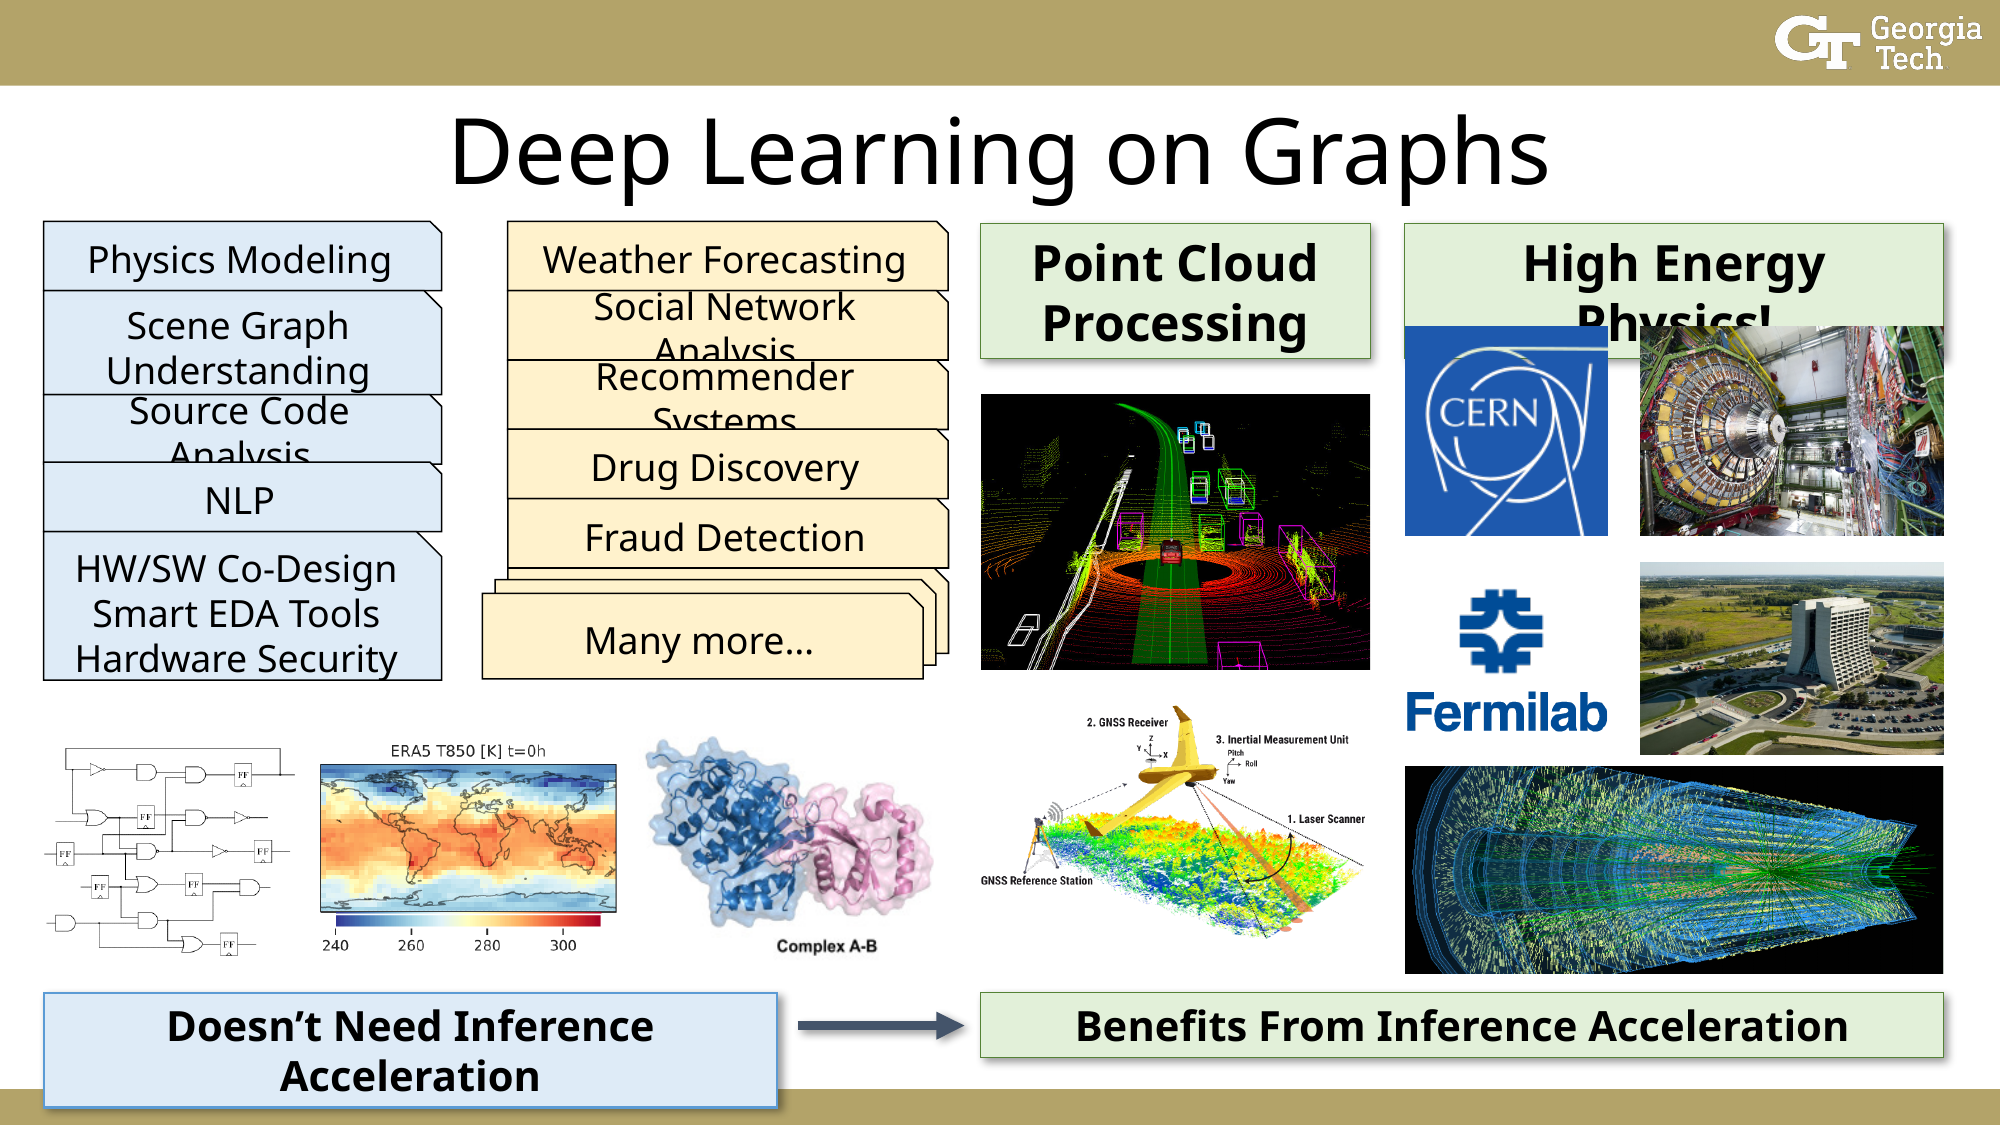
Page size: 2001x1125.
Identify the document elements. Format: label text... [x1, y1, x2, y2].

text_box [43, 221, 442, 681]
picture [1639, 562, 1944, 755]
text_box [482, 221, 949, 679]
text_box Point Cloud Processing [980, 223, 1371, 359]
picture [1404, 766, 1944, 974]
picture [311, 740, 626, 959]
title Deep Learning on Graphs [71, 86, 1929, 223]
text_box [1405, 574, 1608, 745]
picture [638, 719, 934, 974]
picture [1405, 326, 1608, 536]
picture [1639, 326, 1944, 536]
picture [980, 705, 1366, 939]
text_box Benefits From Inference Acceleration [980, 992, 1944, 1058]
picture [981, 394, 1371, 670]
text_box High Energy Physics! [1404, 223, 1944, 359]
picture [1757, 0, 2000, 86]
picture [43, 747, 299, 976]
text_box Doesn’t Need Inference Acceleration [43, 992, 778, 1109]
